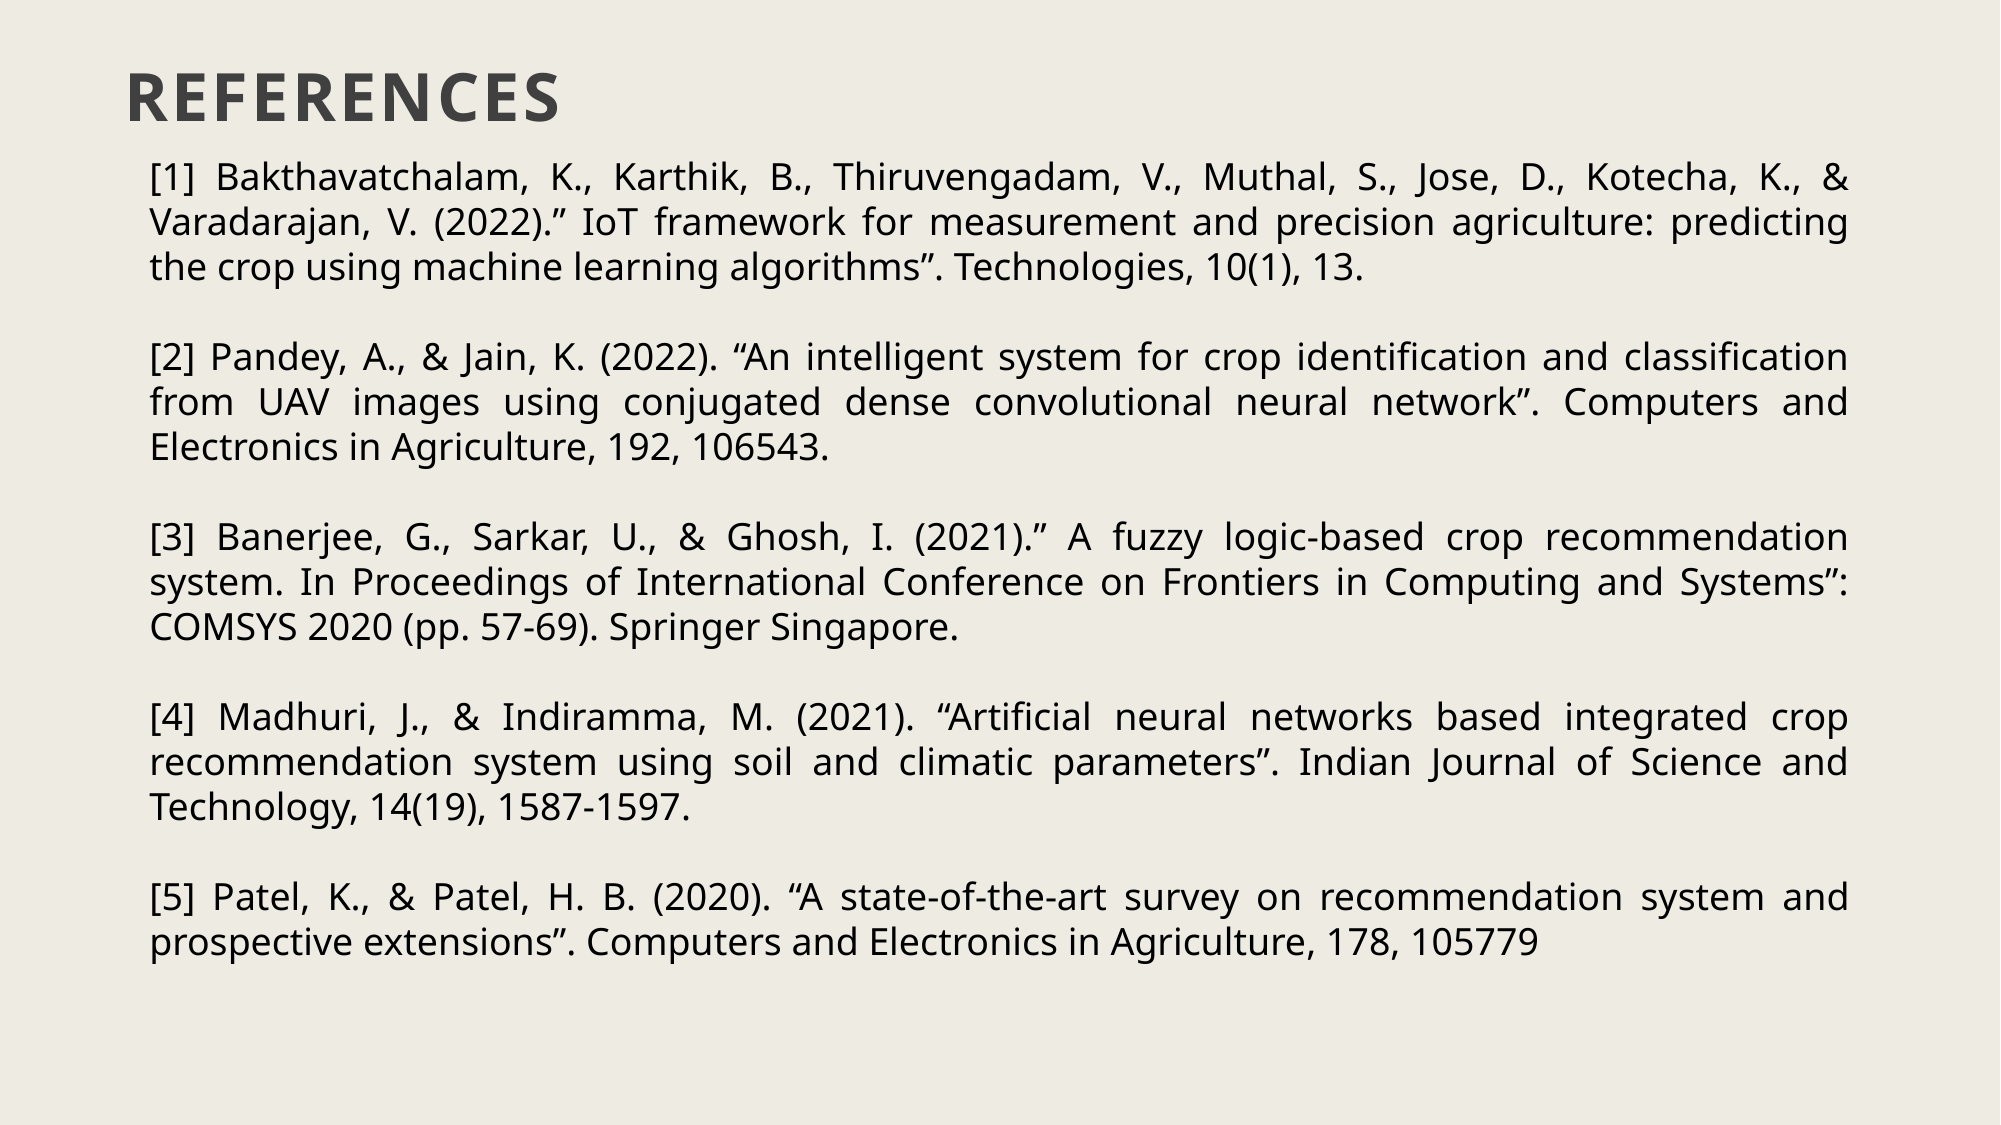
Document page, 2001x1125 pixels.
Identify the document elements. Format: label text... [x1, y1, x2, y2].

text_box [1] Bakthavatchalam, K., Karthik, B., Thiruvengadam, V., Muthal, S., Jose, D., Kotecha, K., & Varadarajan, V. (2022).” IoT framework for measurement and precision agriculture: predicting the crop using machine learning algorithms”. Technologies, 10(1), 13. [2] Pandey, A., & Jain, K. (2022). “An intelligent system for crop identification and classification from UAV images using conjugated dense convolutional neural network”. Computers and Electronics in Agriculture, 192, 106543. [3] Banerjee, G., Sarkar, U., & Ghosh, I. (2021).” A fuzzy logic-based crop recommendation system. In Proceedings of International Conference on Frontiers in Computing and Systems”: COMSYS 2020 (pp. 57-69). Springer Singapore. [4] Madhuri, J., & Indiramma, M. (2021). “Artificial neural networks based integrated crop recommendation system using soil and climatic parameters”. Indian Journal of Science and Technology, 14(19), 1587-1597. [5] Patel, K., & Patel, H. B. (2020). “A state-of-the-art survey on recommendation system and prospective extensions”. Computers and Electronics in Agriculture, 178, 105779 [134, 145, 1866, 971]
text_box REFERENCES [109, 22, 1110, 142]
